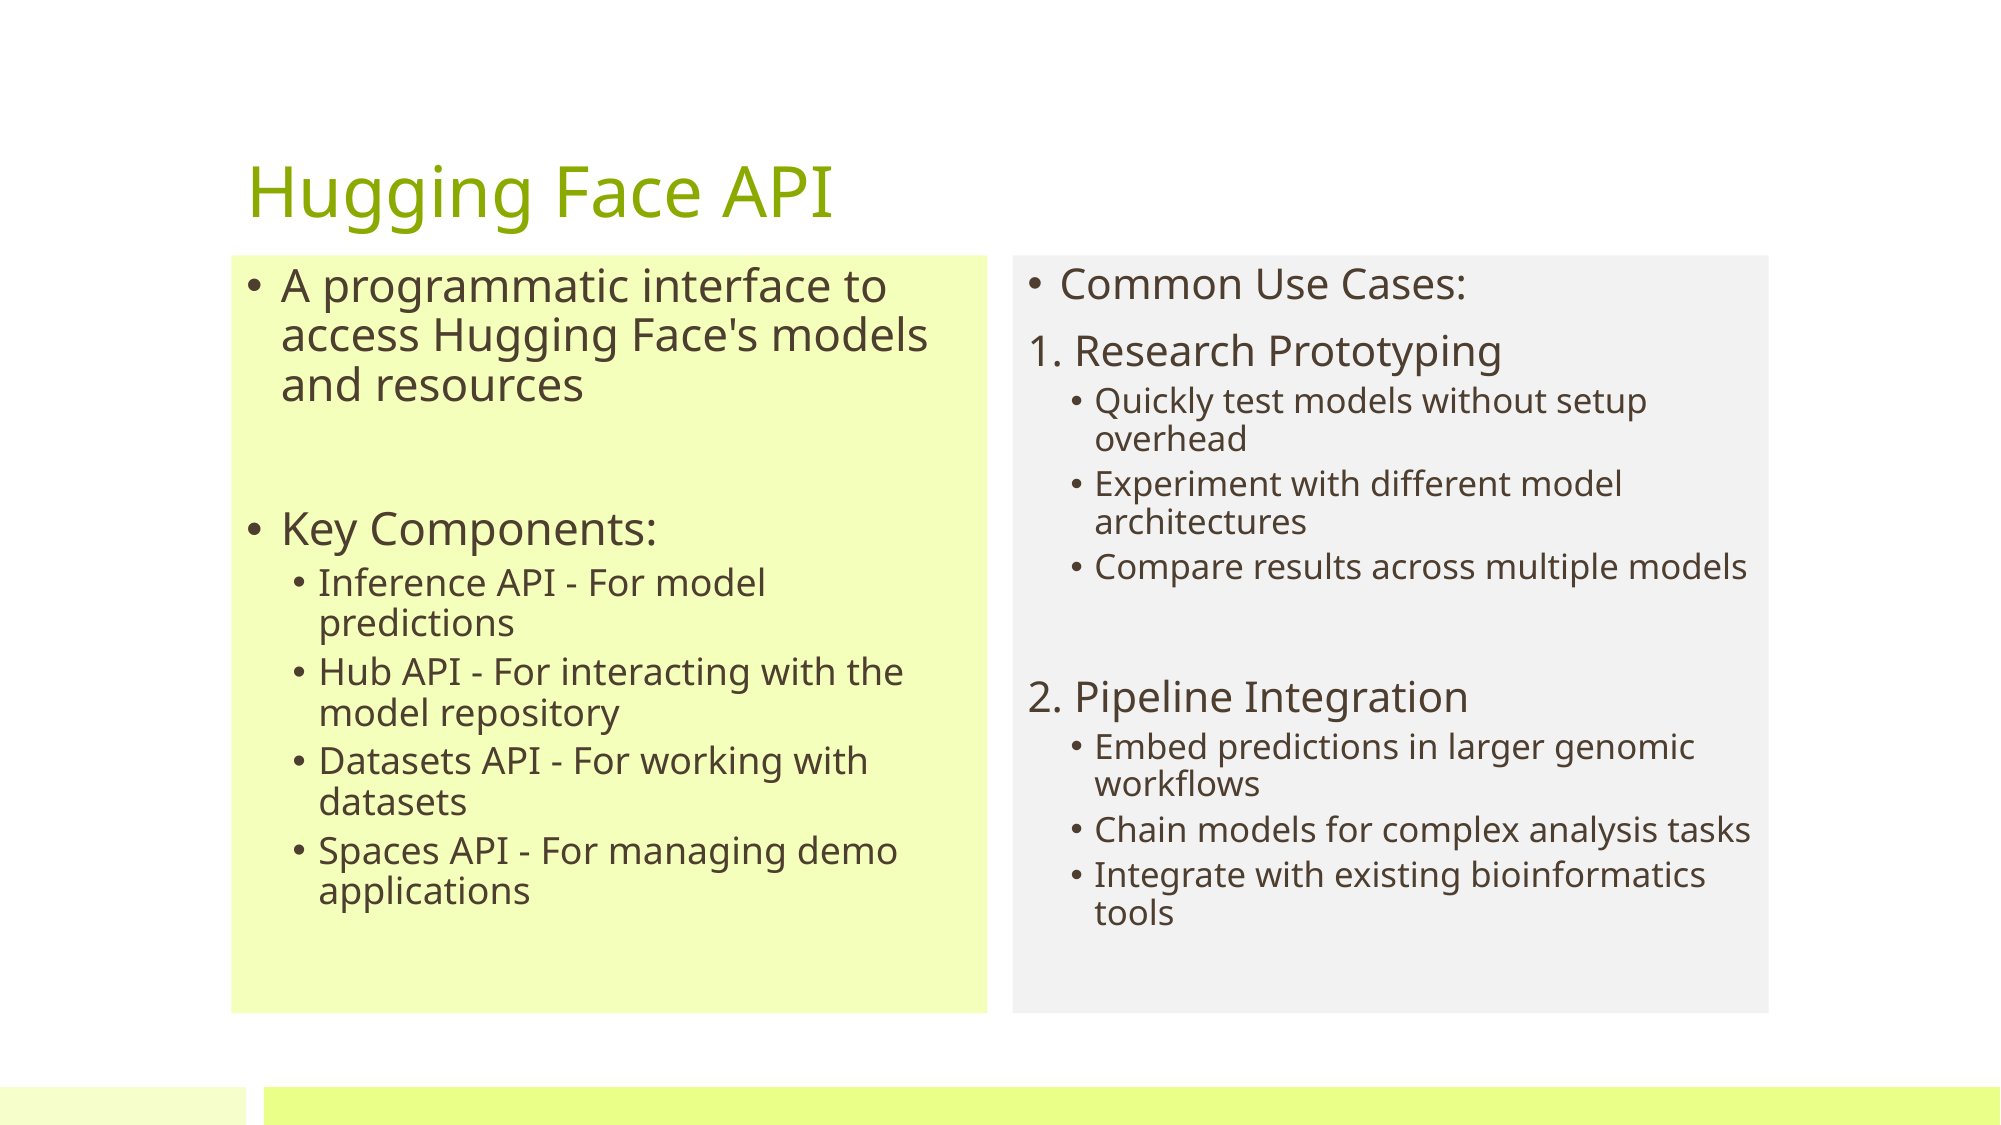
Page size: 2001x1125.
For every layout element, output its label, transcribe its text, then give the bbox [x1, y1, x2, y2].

list A programmatic interface to access Hugging Face's models and resources Key Components: Inference API - For model predictions Hub API - For interacting with the model repository Datasets API - For working with datasets Spaces API - For managing demo applications [231, 255, 988, 1014]
title Hugging Face API [231, 45, 1769, 240]
list Common Use Cases: 1. Research Prototyping Quickly test models without setup overhead Experiment with different model architectures Compare results across multiple models 2. Pipeline Integration Embed predictions in larger genomic workflows Chain models for complex analysis tasks Integrate with existing bioinformatics tools [1012, 255, 1769, 1014]
